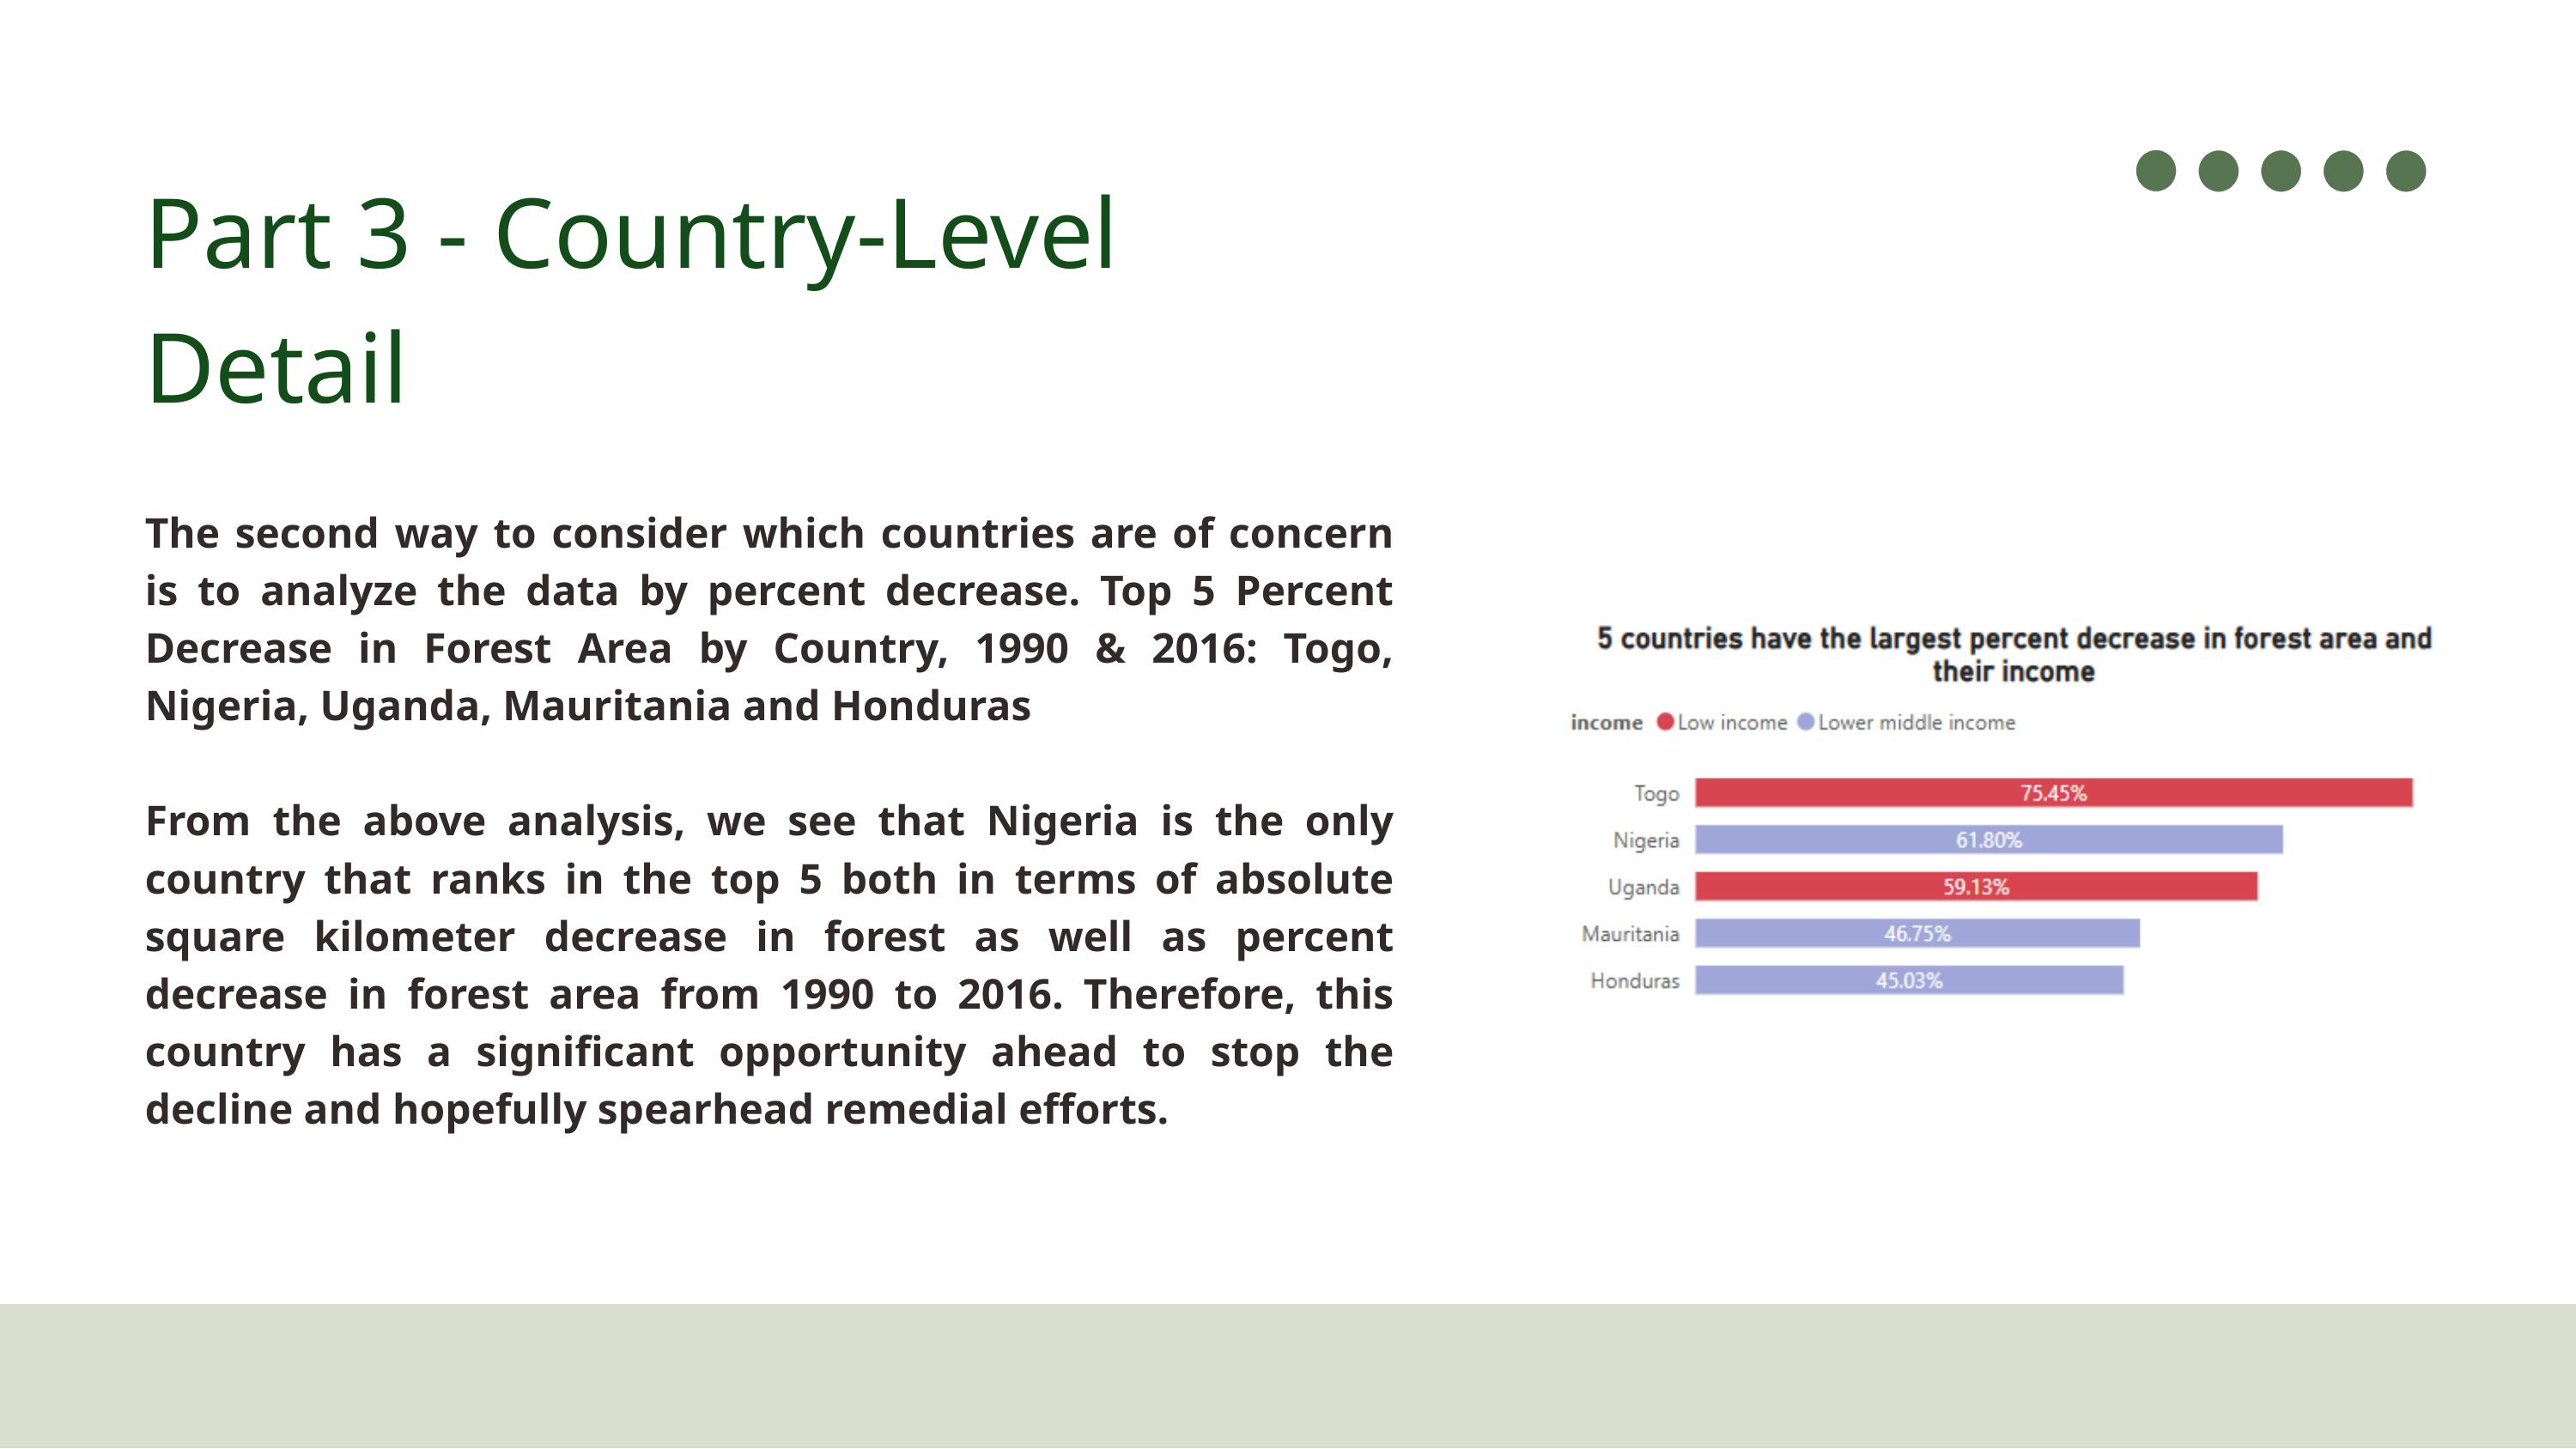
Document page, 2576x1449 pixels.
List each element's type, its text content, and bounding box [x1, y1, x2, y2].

picture [1566, 605, 2464, 1023]
text_box The second way to consider which countries are of concern is to analyze the data by percent decrease. Top 5 Percent Decrease in Forest Area by Country, 1990 & 2016: Togo, Nigeria, Uganda, Mauritania and Honduras From the above analysis, we see that Nigeria is the only country that ranks in the top 5 both in terms of absolute square kilometer decrease in forest as well as percent decrease in forest area from 1990 to 2016. Therefore, this country has a significant opportunity ahead to stop the decline and hopefully spearhead remedial efforts. [144, 498, 1395, 1132]
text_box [0, 1272, 2576, 1449]
text_box Part 3 - Country-Level Detail [144, 152, 1289, 422]
text_box [2136, 149, 2427, 193]
